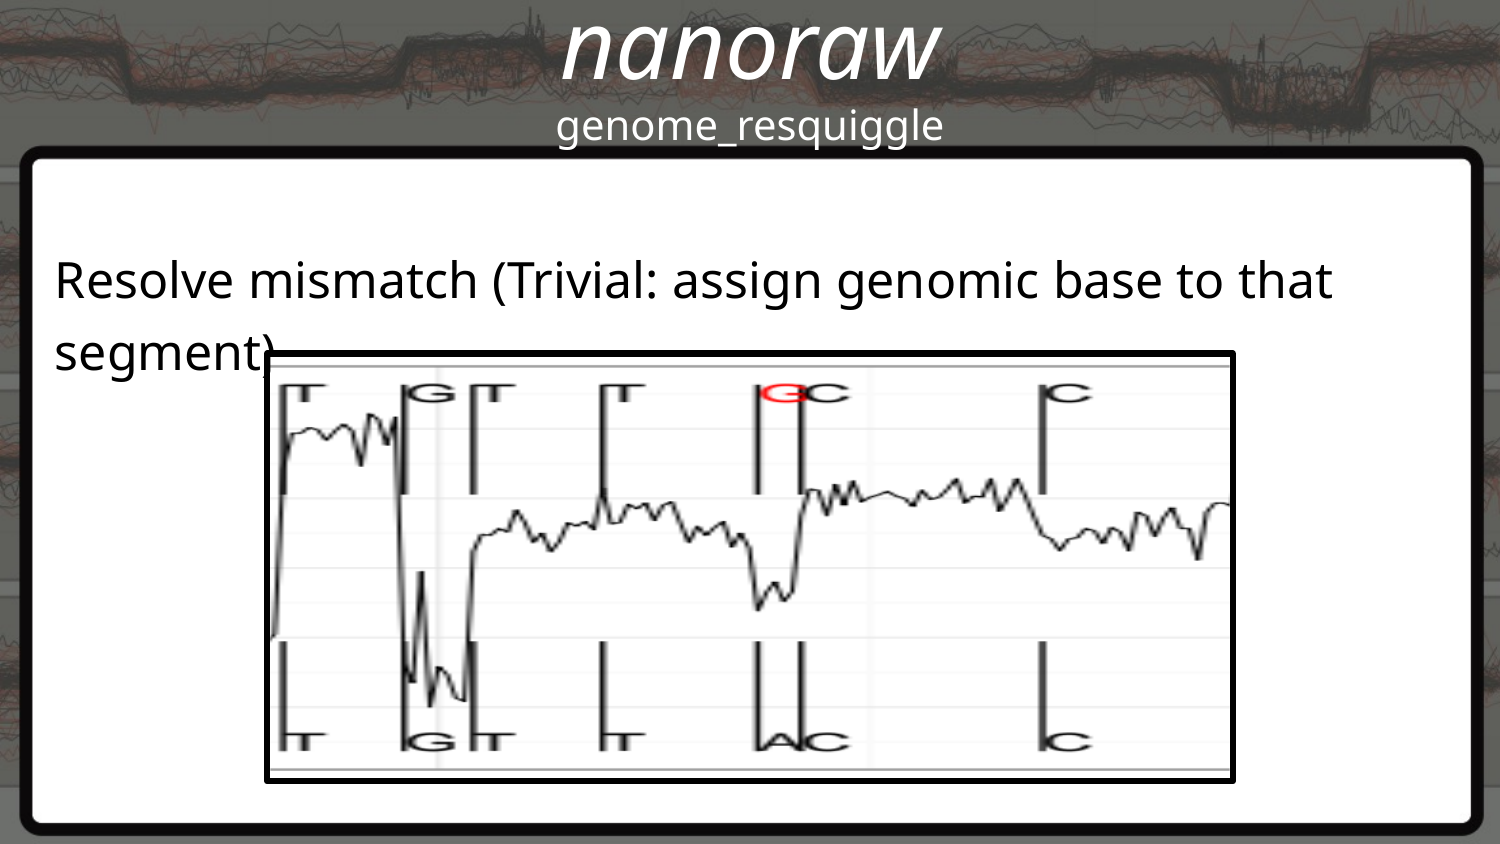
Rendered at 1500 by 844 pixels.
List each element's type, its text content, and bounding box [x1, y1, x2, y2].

title nanoraw genome_resquiggle [0, 0, 1500, 137]
text_box Resolve mismatch (Trivial: assign genomic base to that segment) [40, 228, 1467, 388]
picture [0, 137, 1500, 844]
